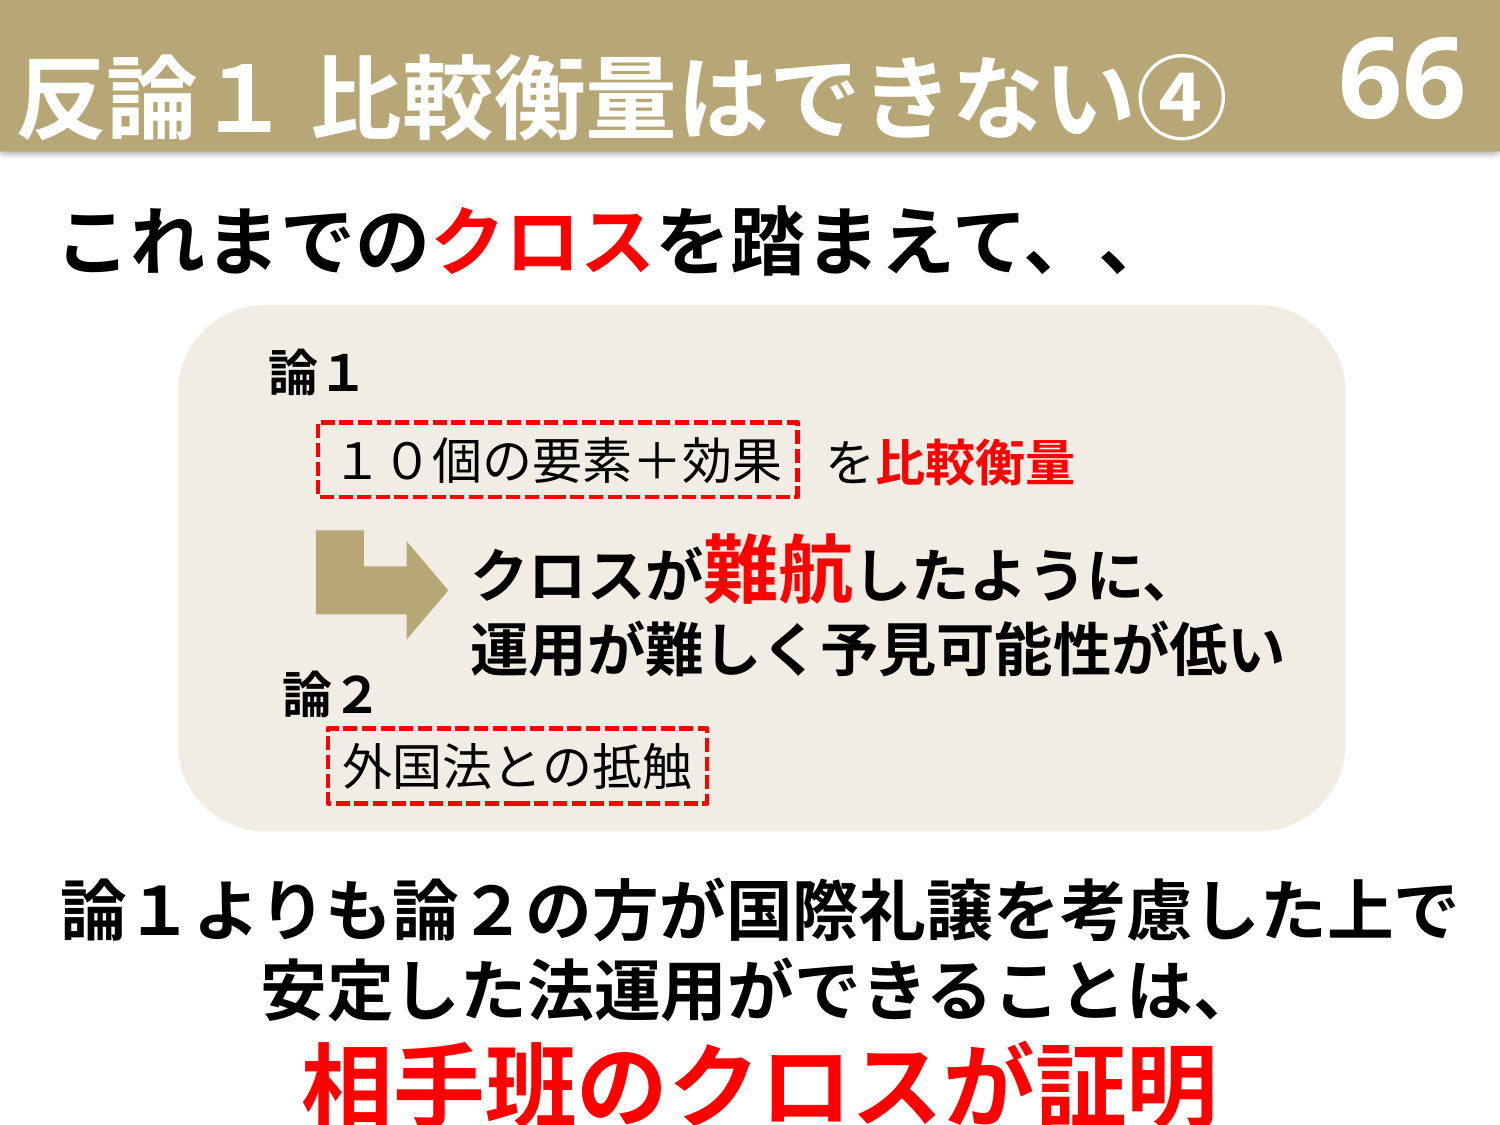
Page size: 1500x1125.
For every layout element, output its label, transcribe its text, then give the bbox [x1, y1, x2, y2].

text_box これまでのクロスを踏まえて、、 [41, 186, 1189, 292]
slide_number 66 [1132, 52, 1483, 113]
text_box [177, 304, 1346, 832]
title 反論１ 比較衡量はできない④ [0, 2, 1500, 190]
text_box 論１よりも論２の方が国際礼譲を考慮した上で 安定した法運用ができることは、 相手班のクロスが証明 [38, 861, 1483, 1125]
